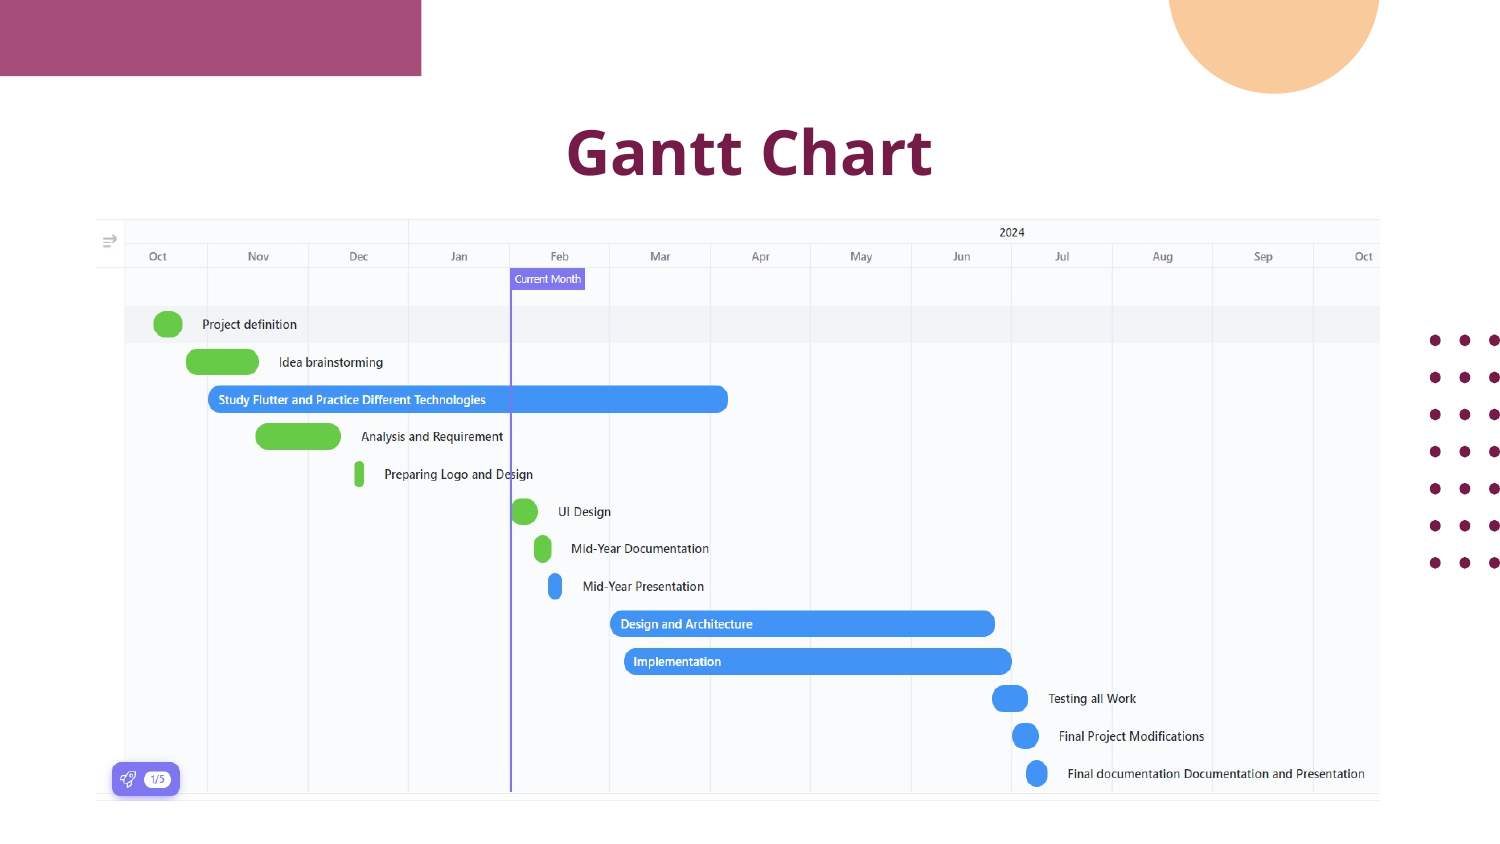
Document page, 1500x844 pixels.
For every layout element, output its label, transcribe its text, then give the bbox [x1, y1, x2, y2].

picture [96, 219, 1381, 802]
text_box [0, 0, 422, 77]
text_box [1168, 0, 1380, 94]
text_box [1385, 416, 1500, 487]
title Gantt Chart [120, 93, 1380, 207]
